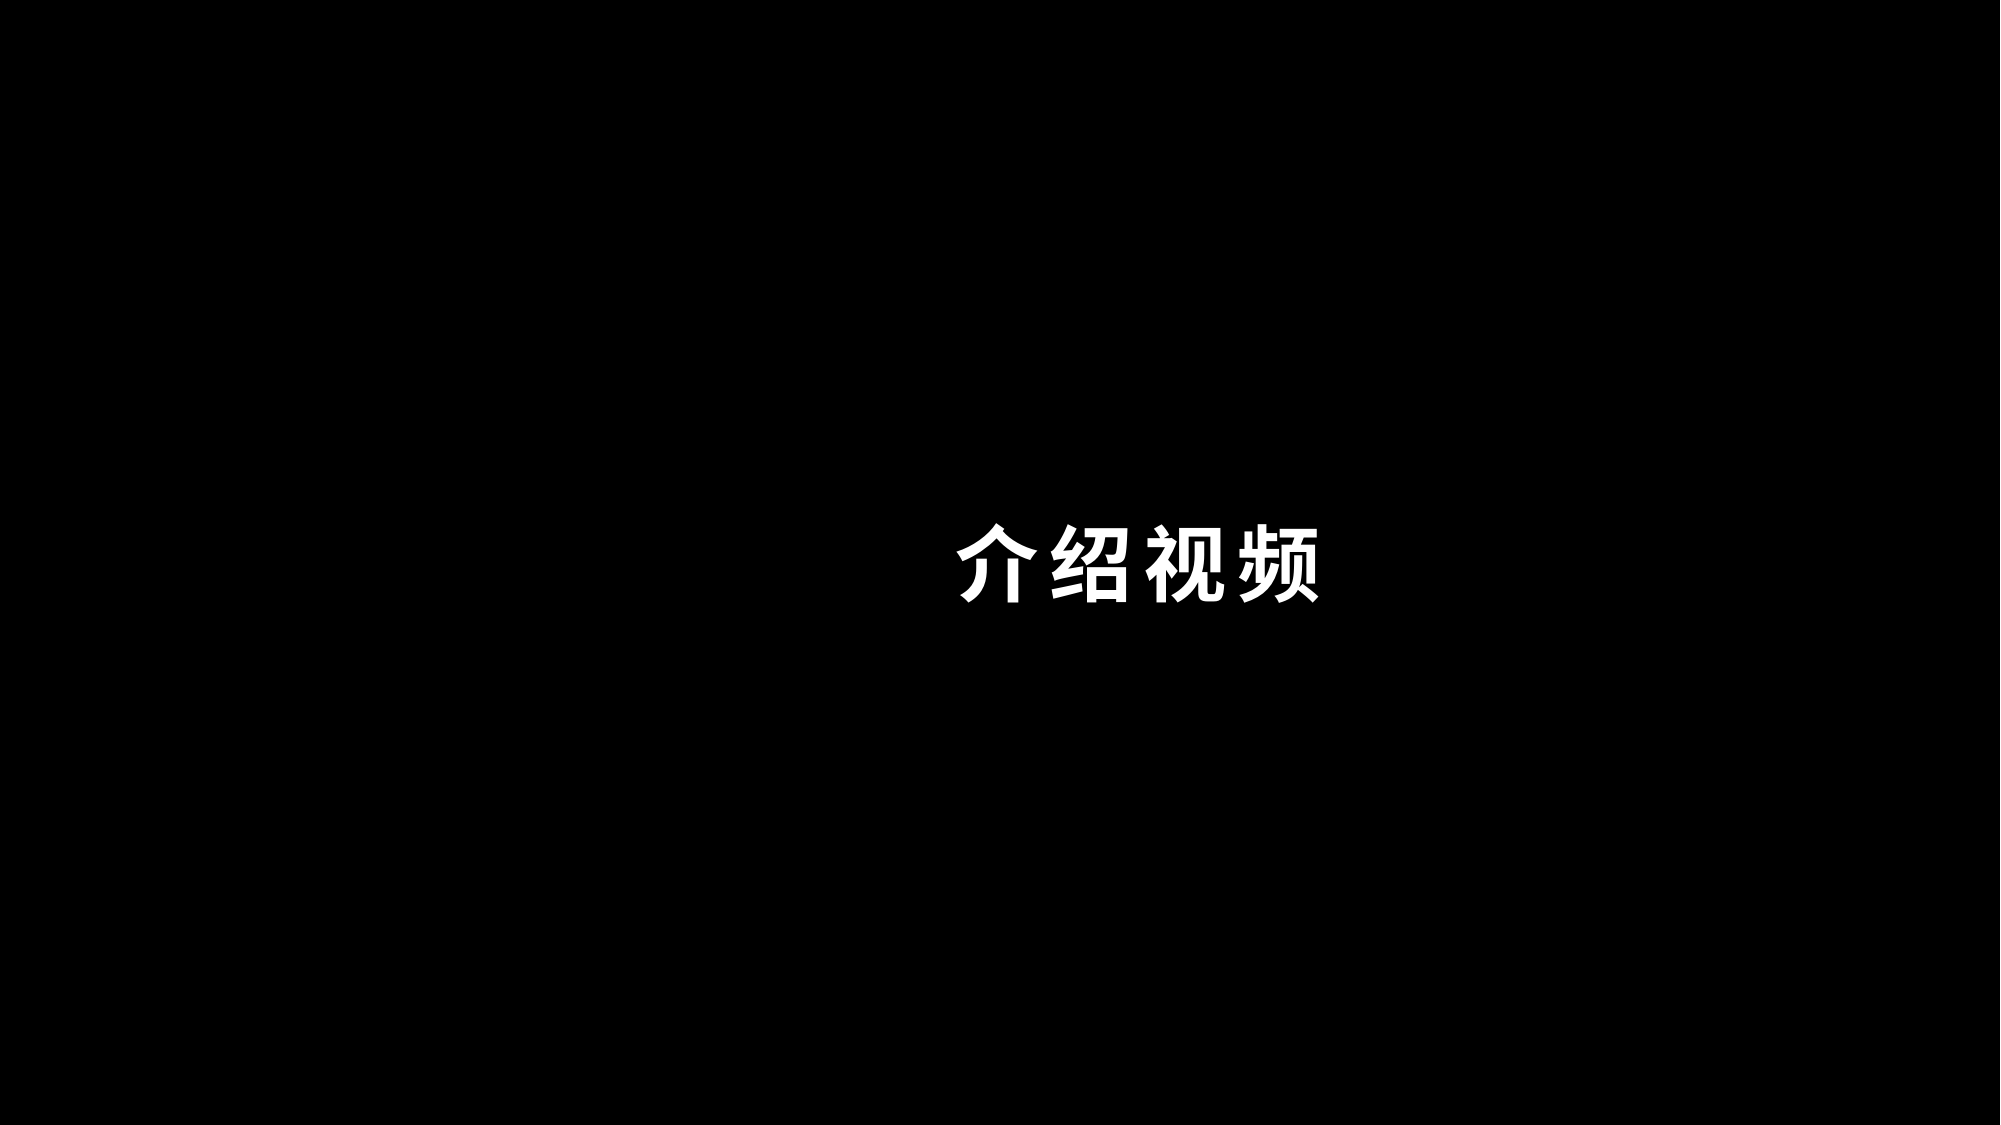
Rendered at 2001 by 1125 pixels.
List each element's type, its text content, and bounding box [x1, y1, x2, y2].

text_box 绍 [1035, 504, 1128, 620]
text_box 介 [941, 504, 1035, 620]
text_box 频 [1242, 504, 1336, 620]
text_box 视 [1128, 504, 1242, 620]
text_box [850, 504, 1150, 621]
